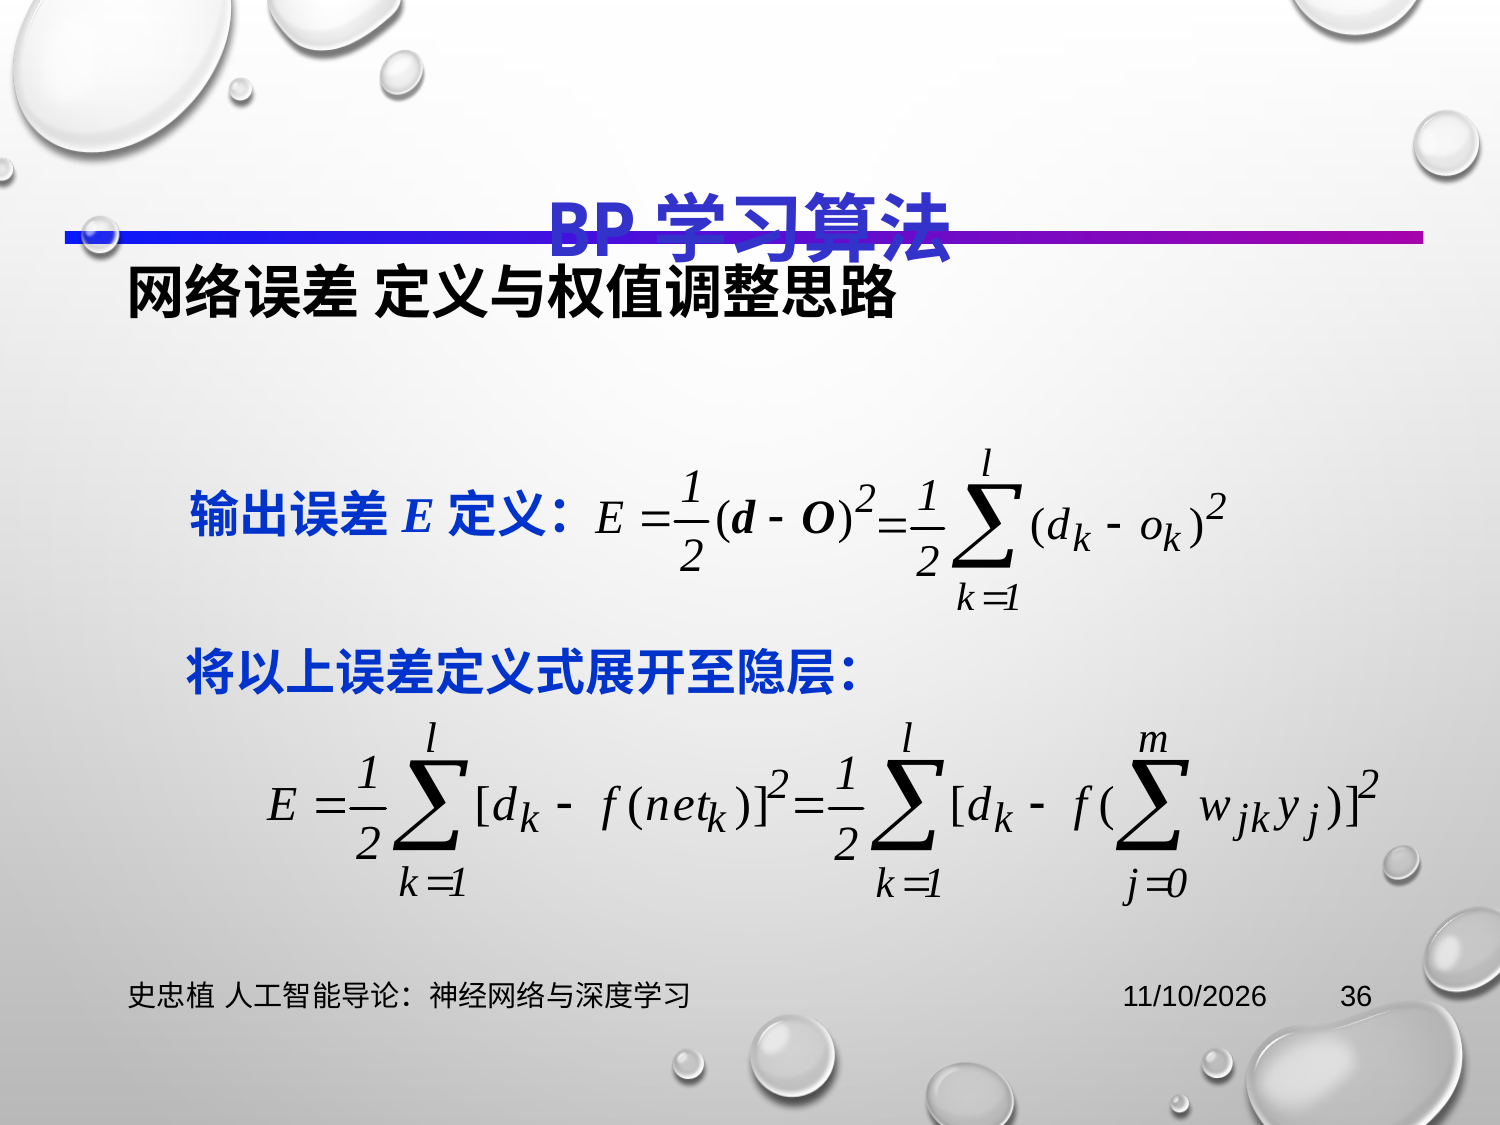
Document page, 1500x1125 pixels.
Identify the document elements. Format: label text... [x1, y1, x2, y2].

footer 史忠植 人工智能导论：神经网络与深度学习 [112, 965, 934, 1025]
title BP学习算法 [112, 101, 1388, 364]
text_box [253, 703, 1459, 972]
text_box 将以上误差定义式展开至隐层： [171, 633, 947, 708]
text_box 网络误差 定义与权值调整思路 [112, 248, 1199, 333]
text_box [174, 432, 1451, 626]
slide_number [944, 980, 1283, 1025]
slide_number 36 [1293, 980, 1388, 1025]
picture [0, 0, 1500, 1125]
